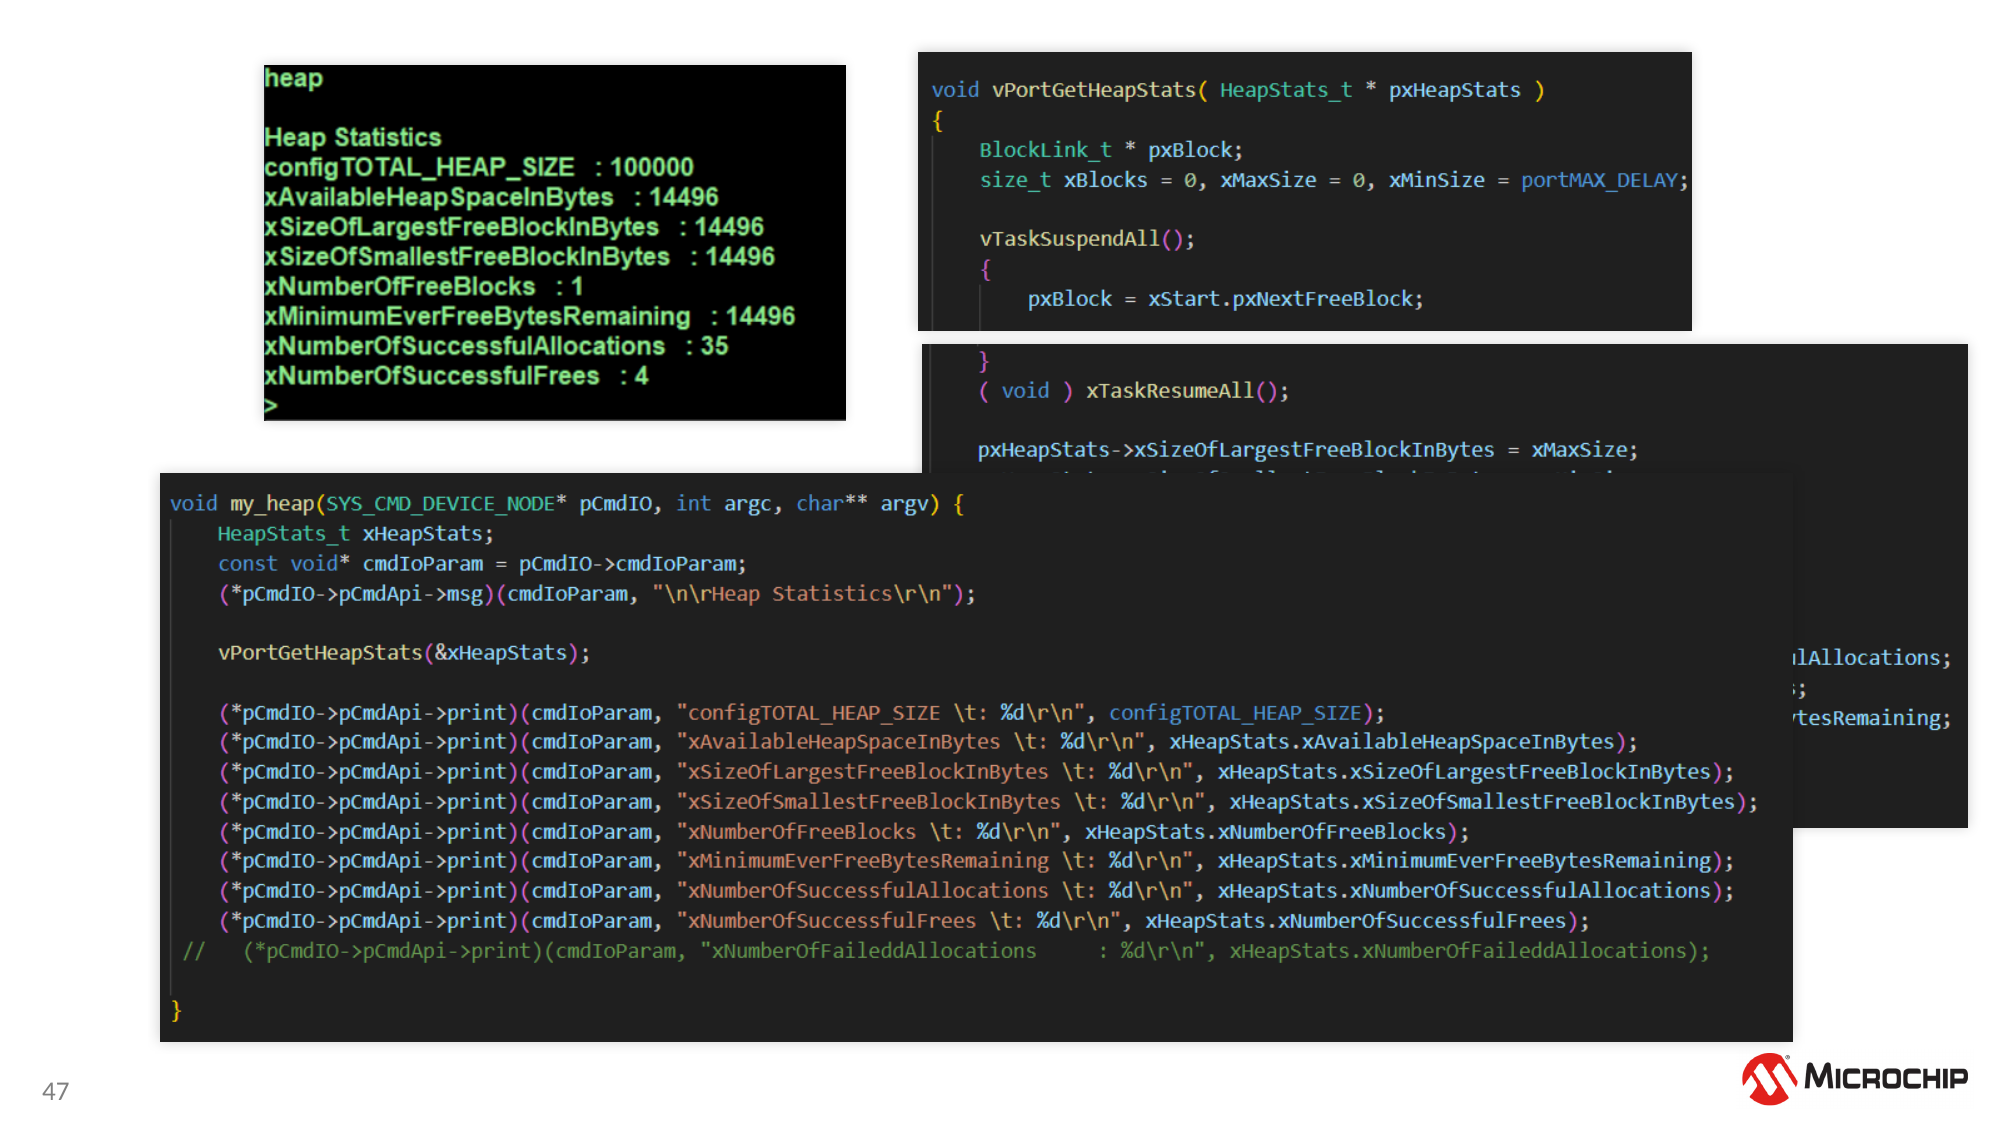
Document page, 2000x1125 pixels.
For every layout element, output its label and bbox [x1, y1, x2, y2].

picture [263, 65, 846, 421]
picture [160, 344, 1969, 1042]
picture [917, 51, 1693, 332]
picture [1736, 1049, 1974, 1109]
